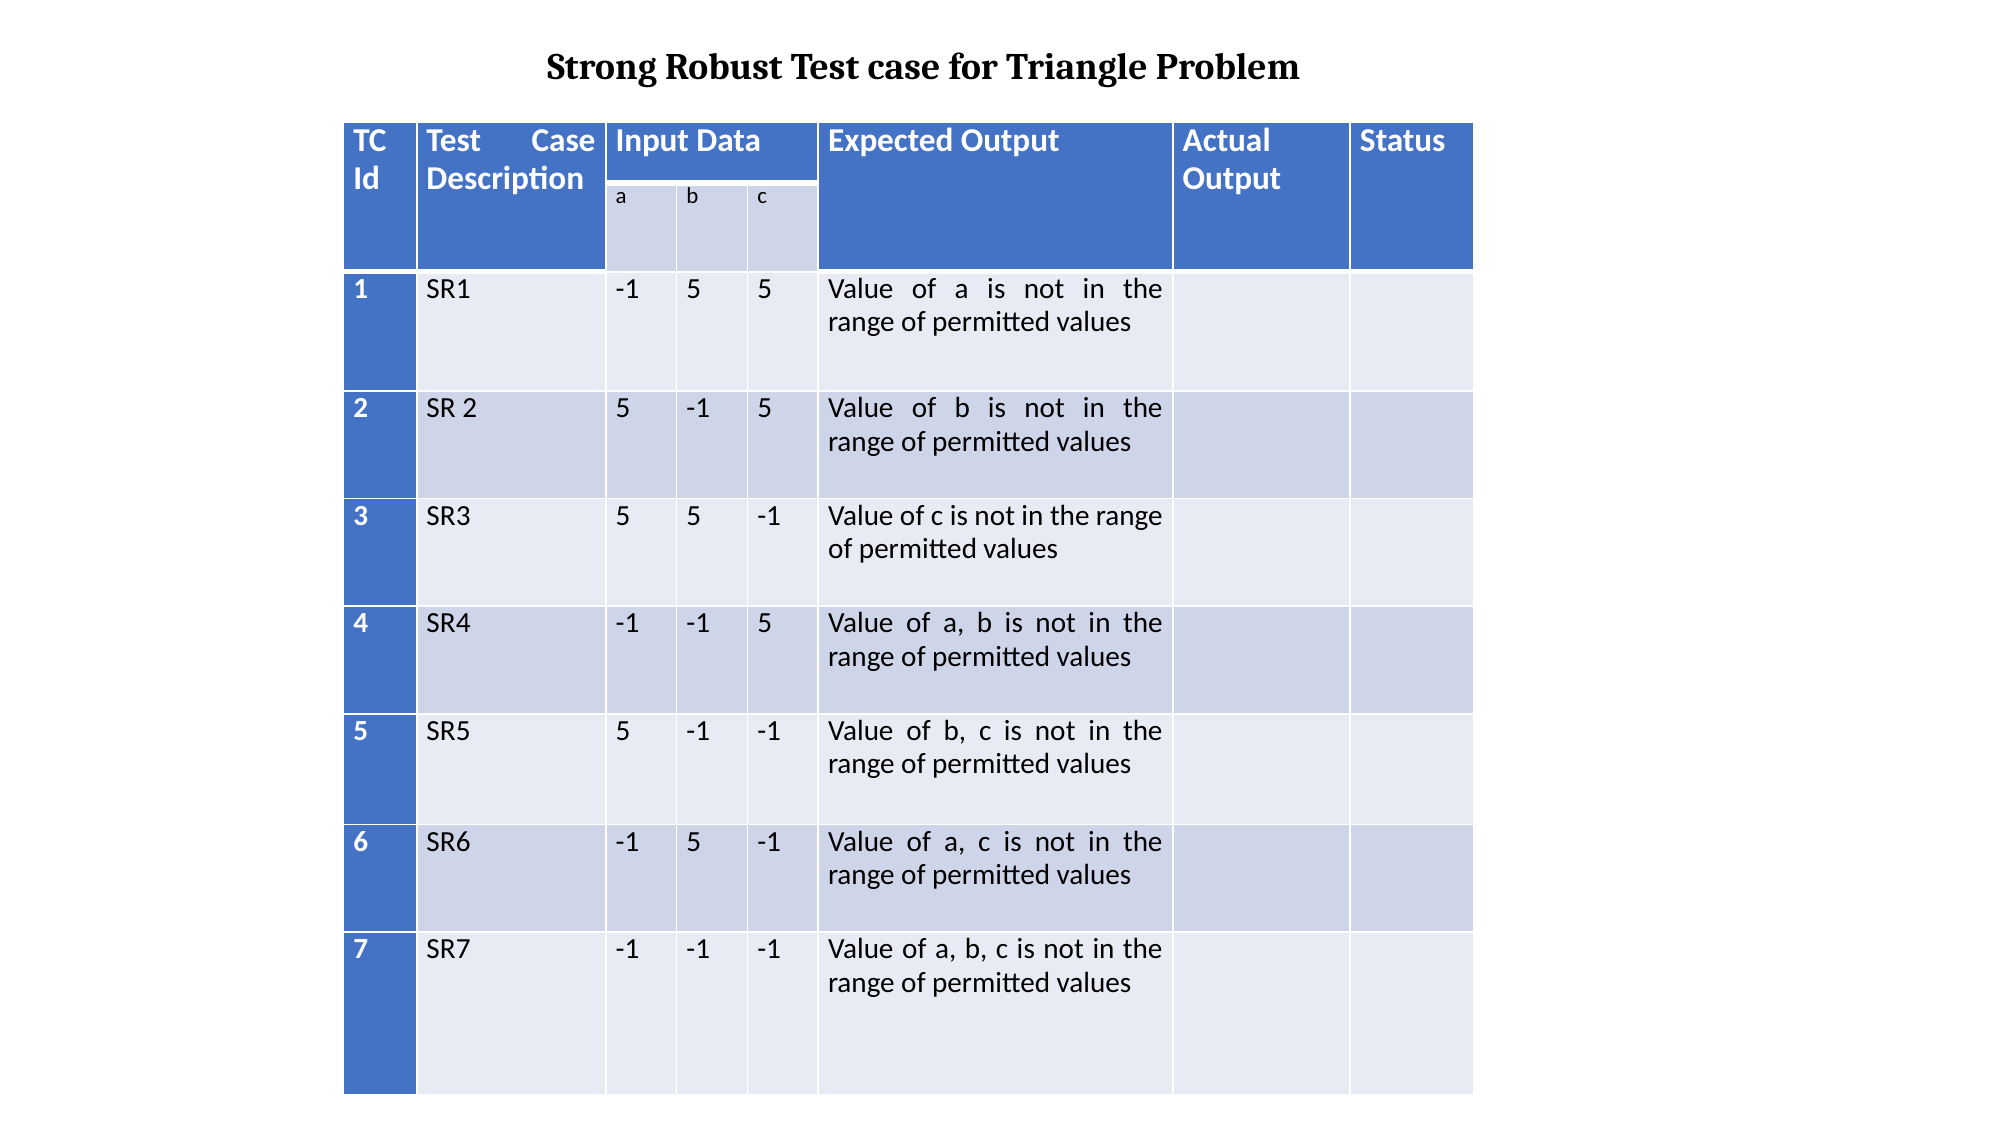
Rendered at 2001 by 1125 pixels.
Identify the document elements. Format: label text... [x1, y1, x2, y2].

table_cell Value of a, b is not in the range of permitted values [819, 607, 1172, 713]
table_cell SR4 [418, 607, 605, 713]
table_cell SR1 [418, 274, 605, 390]
table_cell 5 [677, 499, 747, 605]
table_cell [1351, 274, 1473, 390]
table_cell [1174, 274, 1349, 390]
table_cell 5 [677, 273, 747, 390]
table_cell 5 [677, 825, 747, 931]
table_cell [1351, 607, 1473, 713]
table_cell [1351, 392, 1473, 498]
table_cell a [607, 186, 676, 271]
table_cell -1 [677, 933, 747, 1094]
table_cell -1 [607, 607, 676, 713]
table_cell [1174, 392, 1349, 498]
table_cell -1 [677, 607, 747, 713]
table_cell 5 [344, 715, 416, 824]
table_header TC Id [344, 123, 416, 269]
table_cell -1 [748, 825, 817, 931]
table_cell 2 [344, 392, 416, 498]
table_cell 5 [607, 392, 676, 498]
table_cell -1 [607, 933, 676, 1094]
table_cell [1351, 499, 1473, 605]
table_cell c [748, 186, 817, 271]
table_cell Value of a, c is not in the range of permitted values [819, 825, 1172, 931]
table_cell -1 [607, 273, 676, 390]
table_cell 1 [344, 274, 416, 390]
table_cell b [677, 186, 747, 271]
table_cell Value of a, b, c is not in the range of permitted values [819, 933, 1172, 1094]
table_cell [1351, 715, 1473, 824]
table_cell 5 [748, 273, 817, 390]
table_cell [1174, 499, 1349, 605]
table_header Status [1351, 123, 1473, 269]
table_cell -1 [607, 825, 676, 931]
table_cell Value of b, c is not in the range of permitted values [819, 715, 1172, 824]
table_cell [1174, 825, 1349, 931]
table_cell SR7 [418, 933, 605, 1094]
table_cell 5 [748, 607, 817, 713]
table_cell Value of b is not in the range of permitted values [819, 392, 1172, 498]
table_header Actual Output [1174, 123, 1349, 269]
table_cell 6 [344, 825, 416, 931]
table_header Input Data [607, 123, 817, 180]
table_cell [1351, 825, 1473, 931]
table_cell SR3 [418, 499, 605, 605]
text_box Strong Robust Test case for Triangle Problem [532, 34, 1494, 95]
table_header Test Case Description [418, 123, 605, 269]
table_cell -1 [748, 499, 817, 605]
table_cell -1 [748, 715, 817, 824]
table_cell [1174, 933, 1349, 1094]
table_cell Value of a is not in the range of permitted values [819, 274, 1172, 390]
table_cell 5 [748, 392, 817, 498]
table_cell 7 [344, 933, 416, 1094]
table_cell -1 [677, 392, 747, 498]
table_cell [1174, 607, 1349, 713]
table_cell [1351, 933, 1473, 1094]
table_cell 4 [344, 607, 416, 713]
table_cell -1 [677, 715, 747, 824]
table_cell SR 2 [418, 392, 605, 498]
table_cell -1 [748, 933, 817, 1094]
table_header Expected Output [819, 123, 1172, 269]
table_cell Value of c is not in the range of permitted values [819, 499, 1172, 605]
table_cell 5 [607, 715, 676, 824]
table_cell 3 [344, 499, 416, 605]
table_cell 5 [607, 499, 676, 605]
table_cell SR5 [418, 715, 605, 824]
table_cell SR6 [418, 825, 605, 931]
table_cell [1174, 715, 1349, 824]
